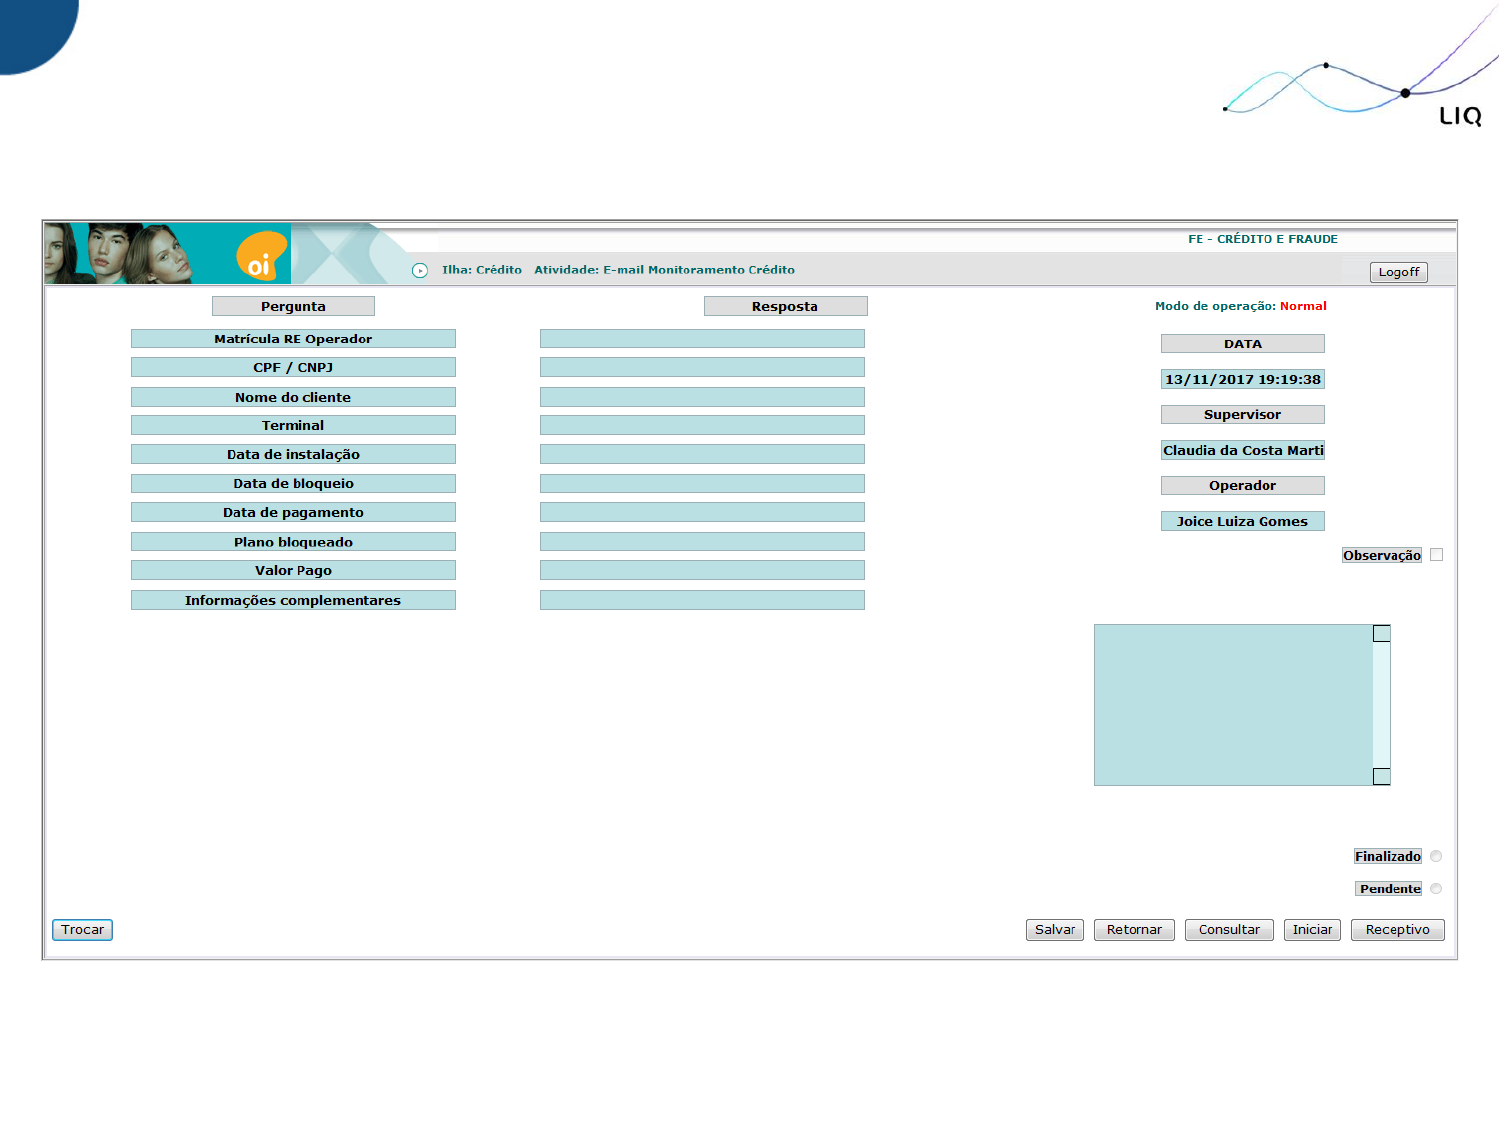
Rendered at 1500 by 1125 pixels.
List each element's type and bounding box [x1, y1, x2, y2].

picture [1222, 0, 1499, 131]
picture [0, 0, 130, 170]
picture [41, 219, 1459, 961]
